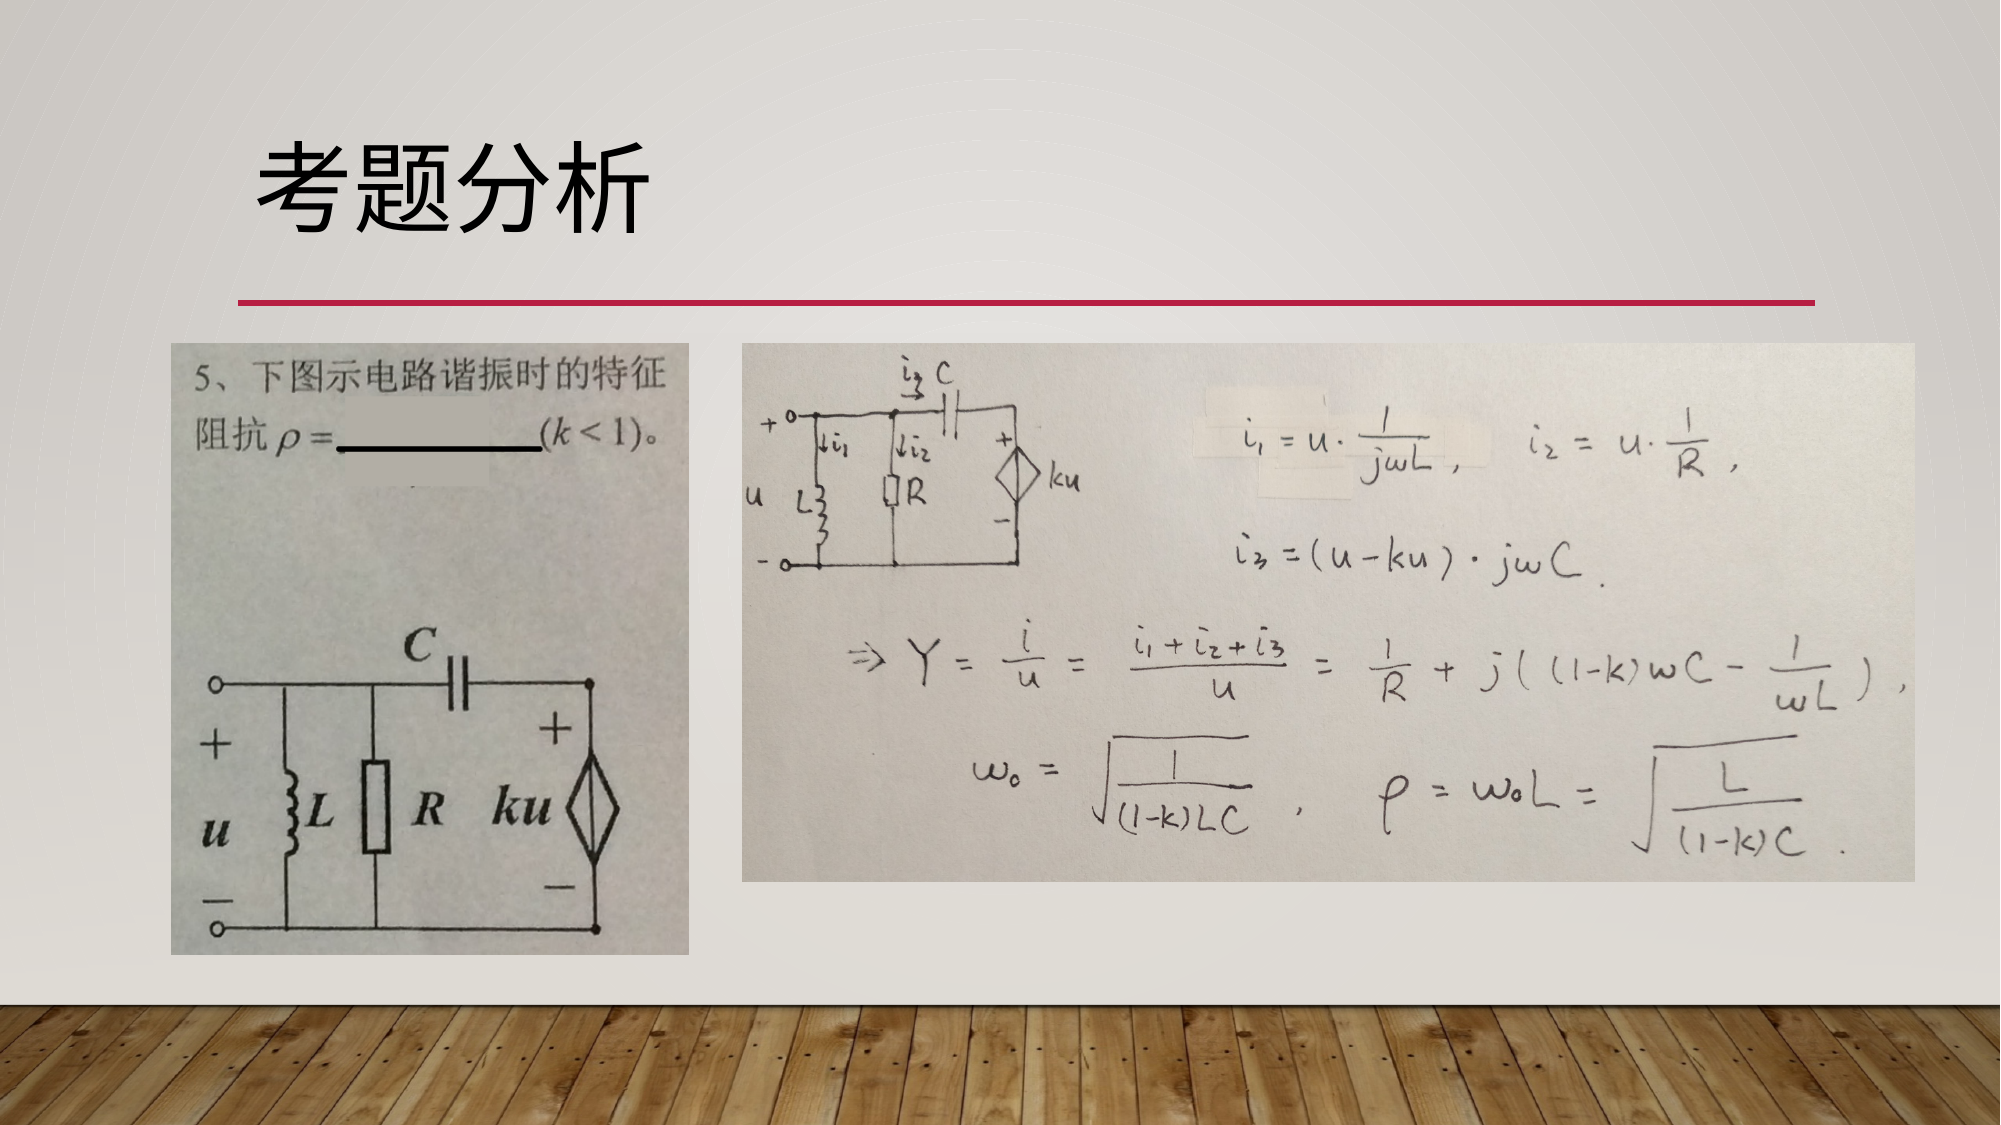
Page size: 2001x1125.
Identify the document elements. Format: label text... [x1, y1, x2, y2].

picture [741, 343, 1915, 883]
title 考题分析 [238, 131, 1814, 305]
picture [0, 1005, 2000, 1125]
picture [171, 343, 690, 955]
